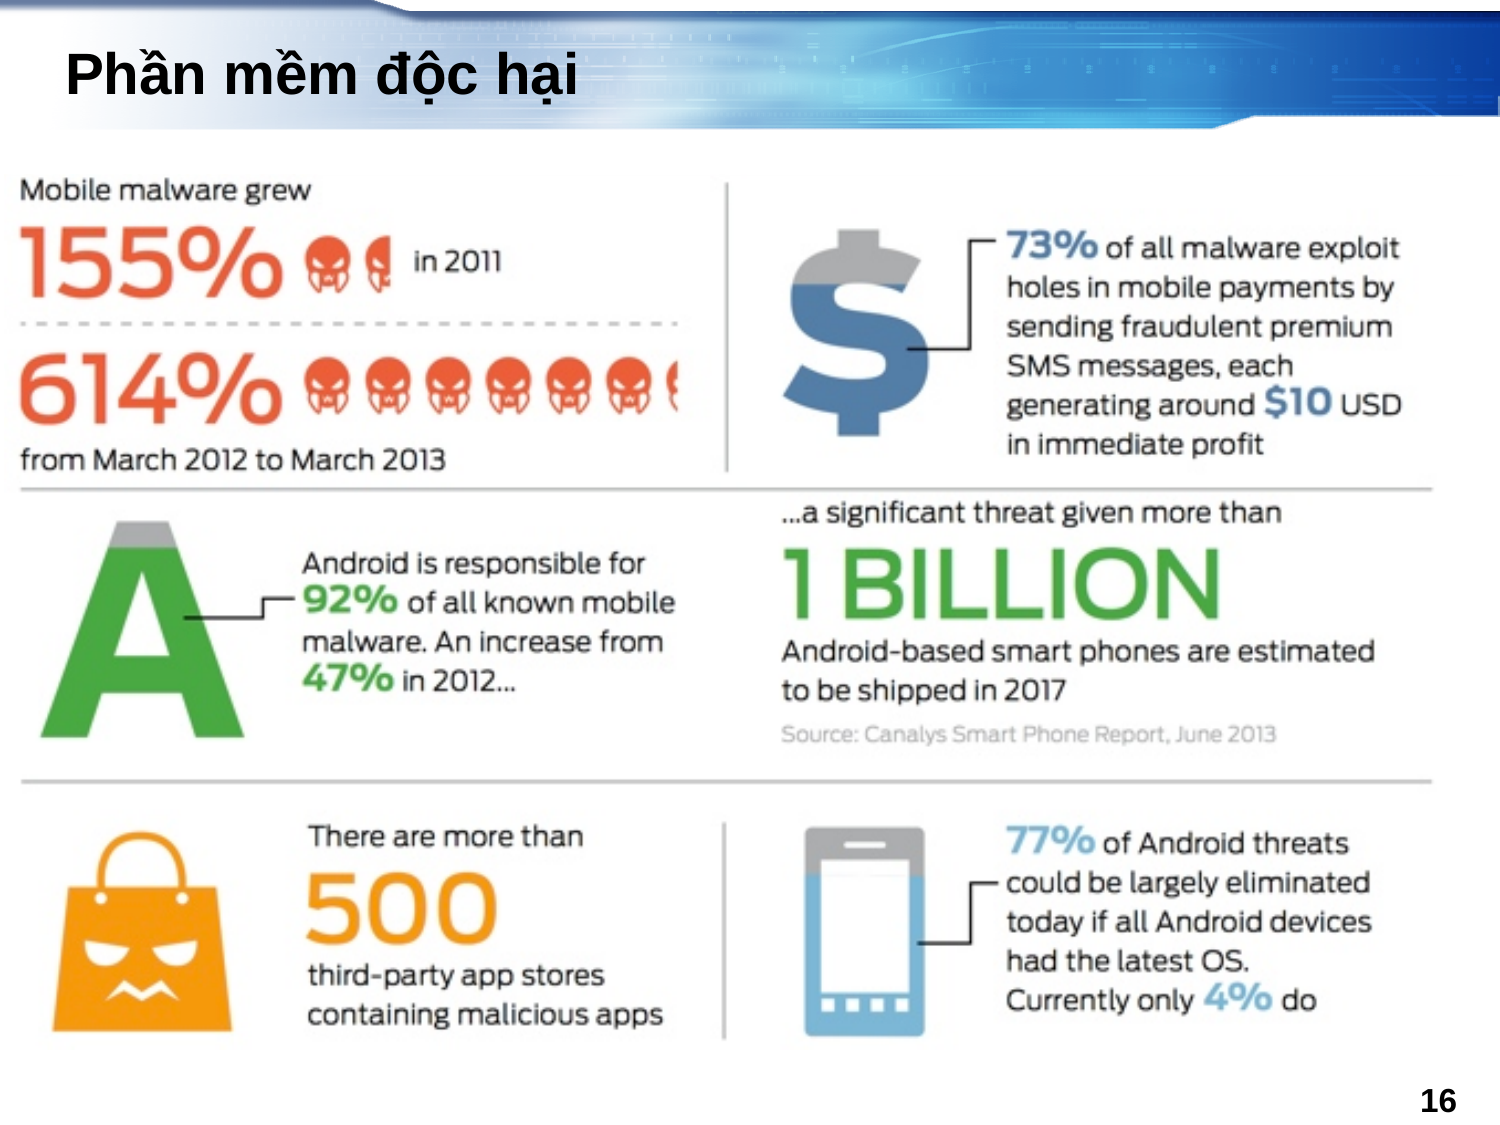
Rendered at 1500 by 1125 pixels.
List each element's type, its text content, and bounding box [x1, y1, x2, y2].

title Phần mềm độc hại [50, 24, 1338, 118]
picture [0, 0, 1500, 130]
slide_number 16 [1387, 1071, 1490, 1117]
picture [4, 174, 1463, 1050]
